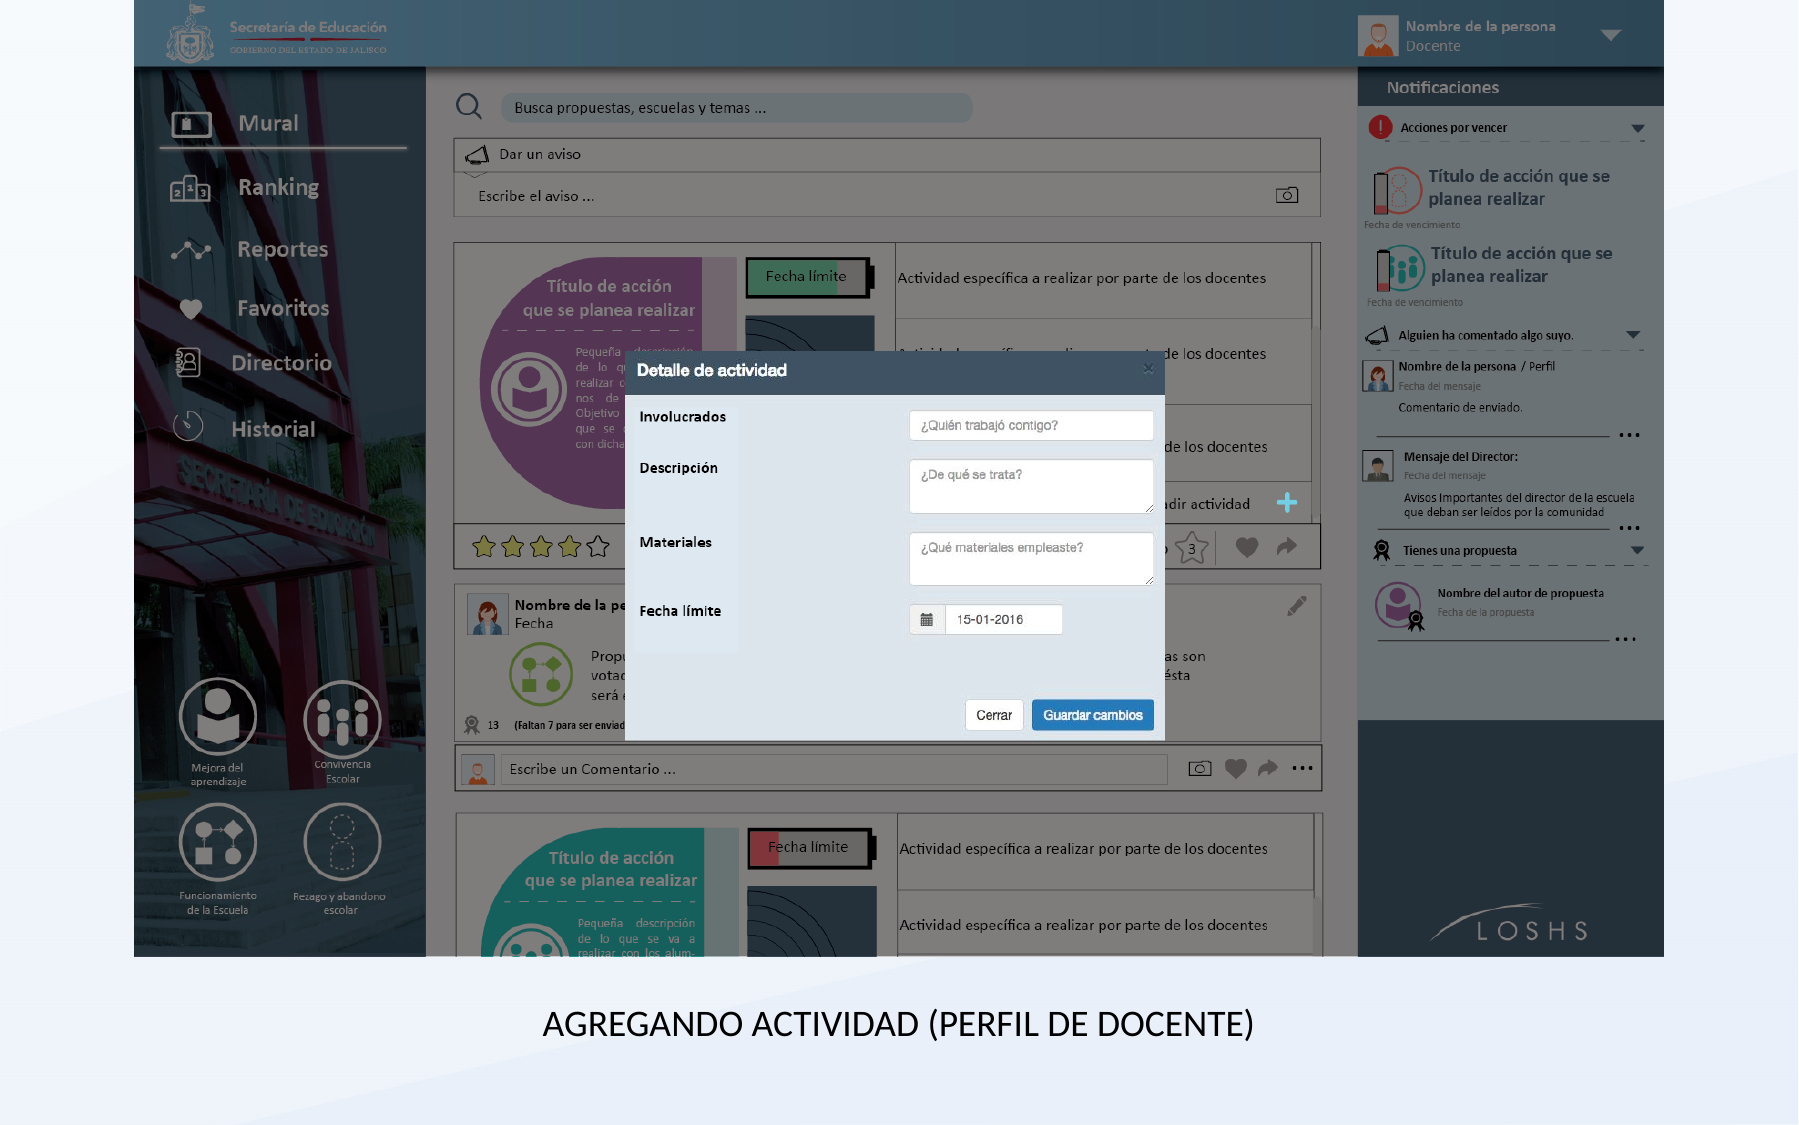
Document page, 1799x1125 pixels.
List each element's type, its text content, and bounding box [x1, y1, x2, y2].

text_box AGREGANDO ACTIVIDAD (PERFIL DE DOCENTE) [302, 991, 1496, 1052]
picture [0, 0, 1799, 1125]
